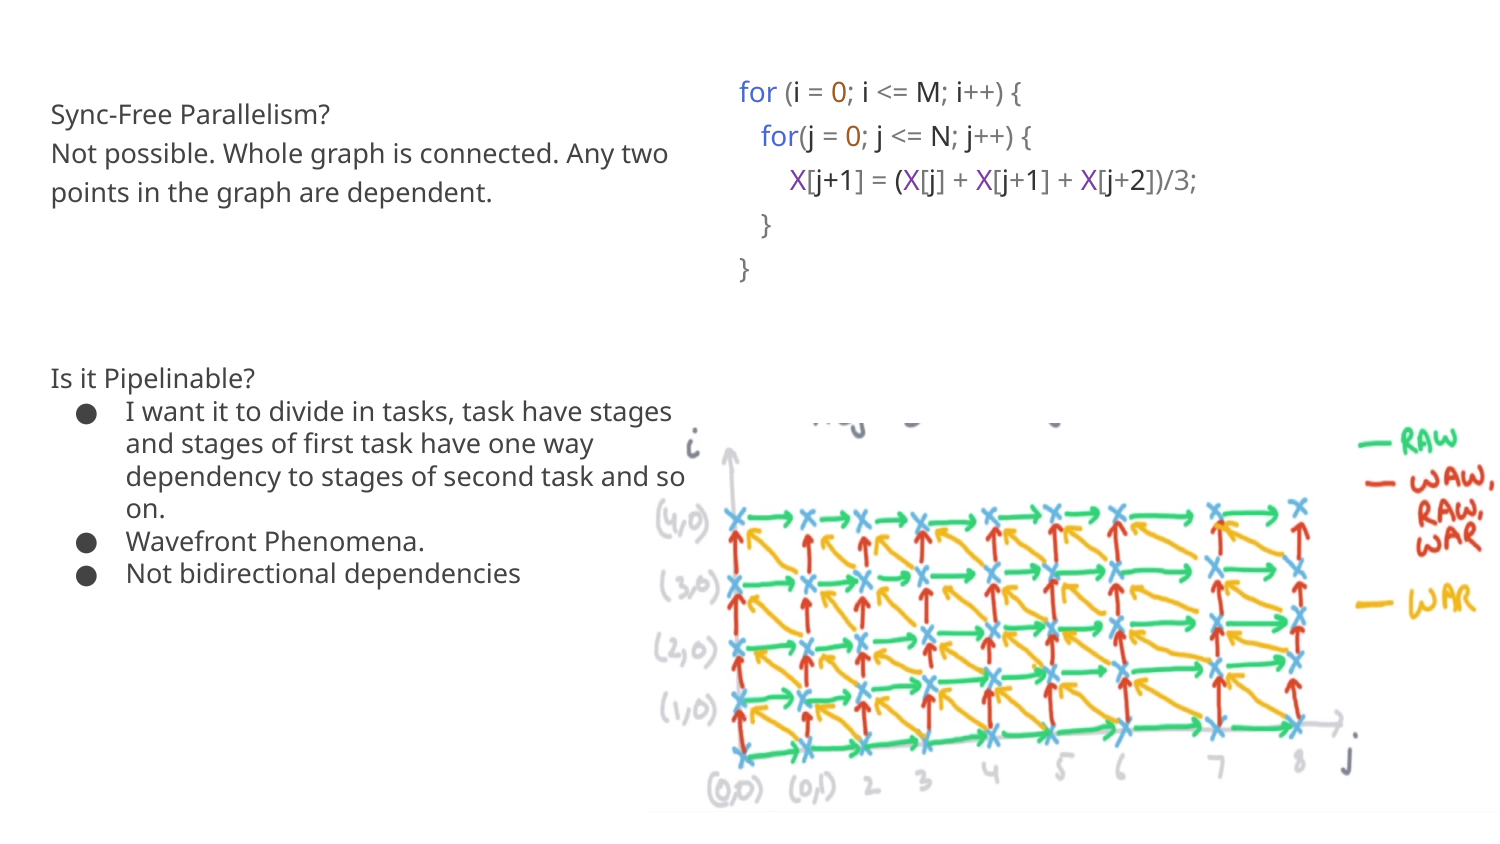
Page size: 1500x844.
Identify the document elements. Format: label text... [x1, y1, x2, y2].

text_box Is it Pipelinable? I want it to divide in tasks, task have stages and stages of first task have one way dependency to stages of second task and so on. Wavefront Phenomena. Not bidirectional dependencies [35, 346, 712, 605]
picture [646, 422, 1500, 813]
text_box for (i = 0; i <= M; i++) { for(j = 0; j <= N; j++) { X[j+1] = (X[j] + X[j+1] + X[j+2])/3; } } [724, 49, 1500, 334]
list Sync-Free Parallelism? Not possible. Whole graph is connected. Any two points in the graph are dependent. [35, 76, 724, 331]
